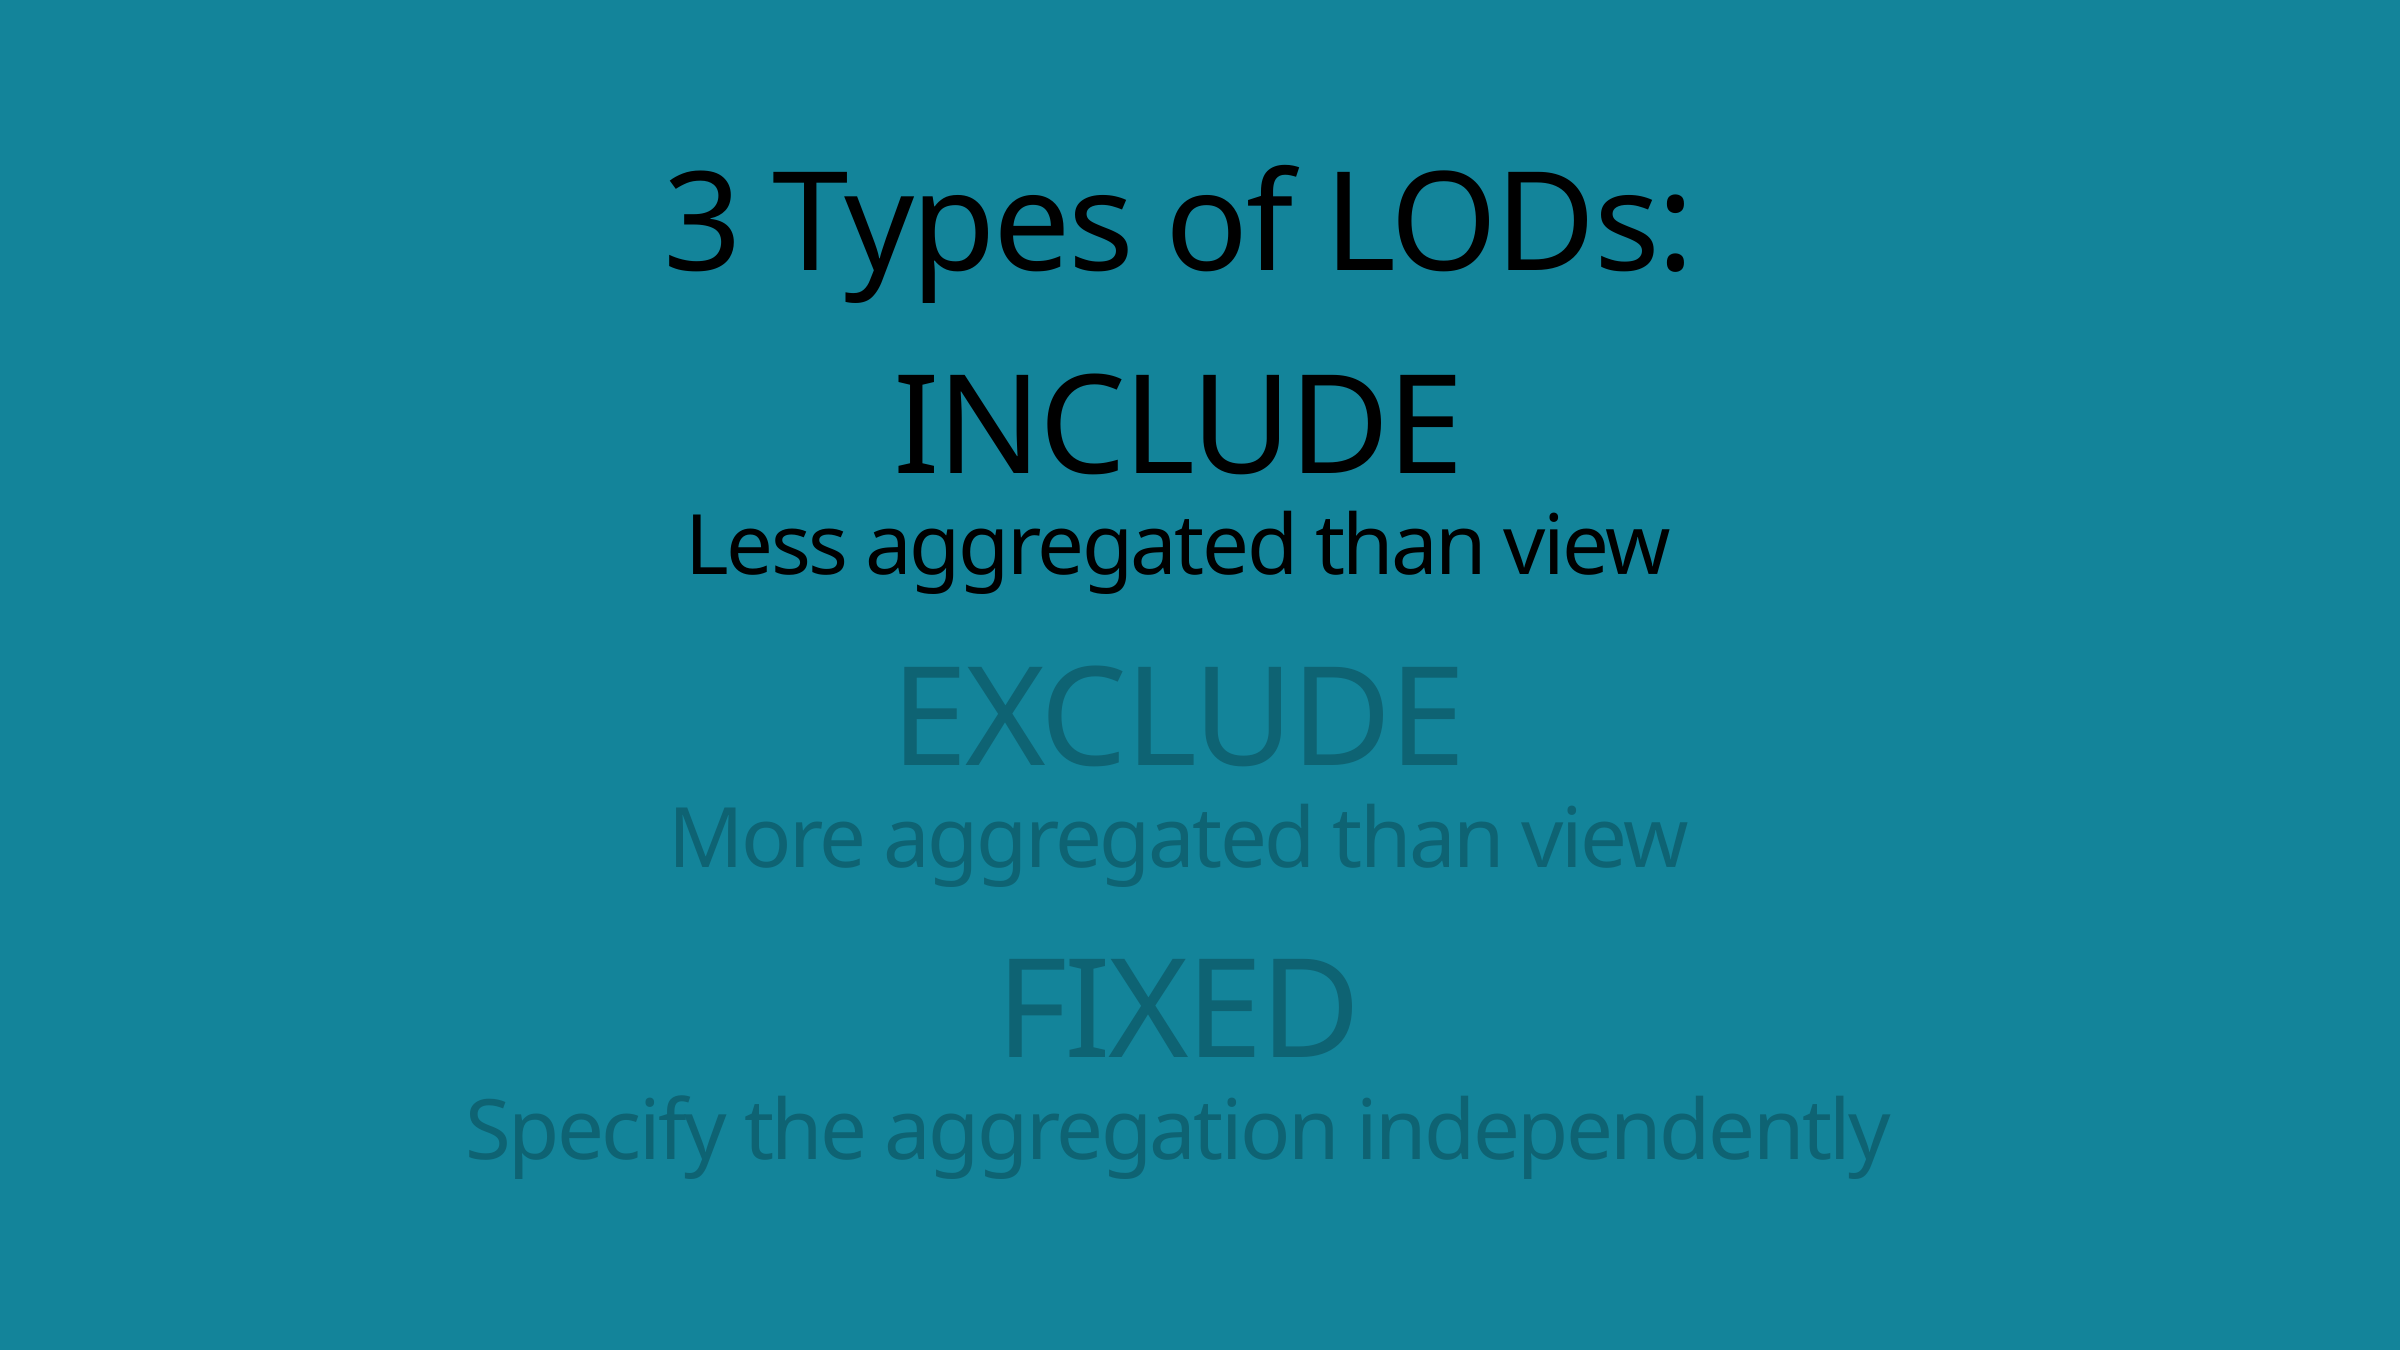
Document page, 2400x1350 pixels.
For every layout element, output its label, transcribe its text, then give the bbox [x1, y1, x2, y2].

title 3 Types of LODs: INCLUDE Less aggregated than view EXCLUDE More aggregated than view FIXED Specify the aggregation independently [207, 136, 2150, 314]
